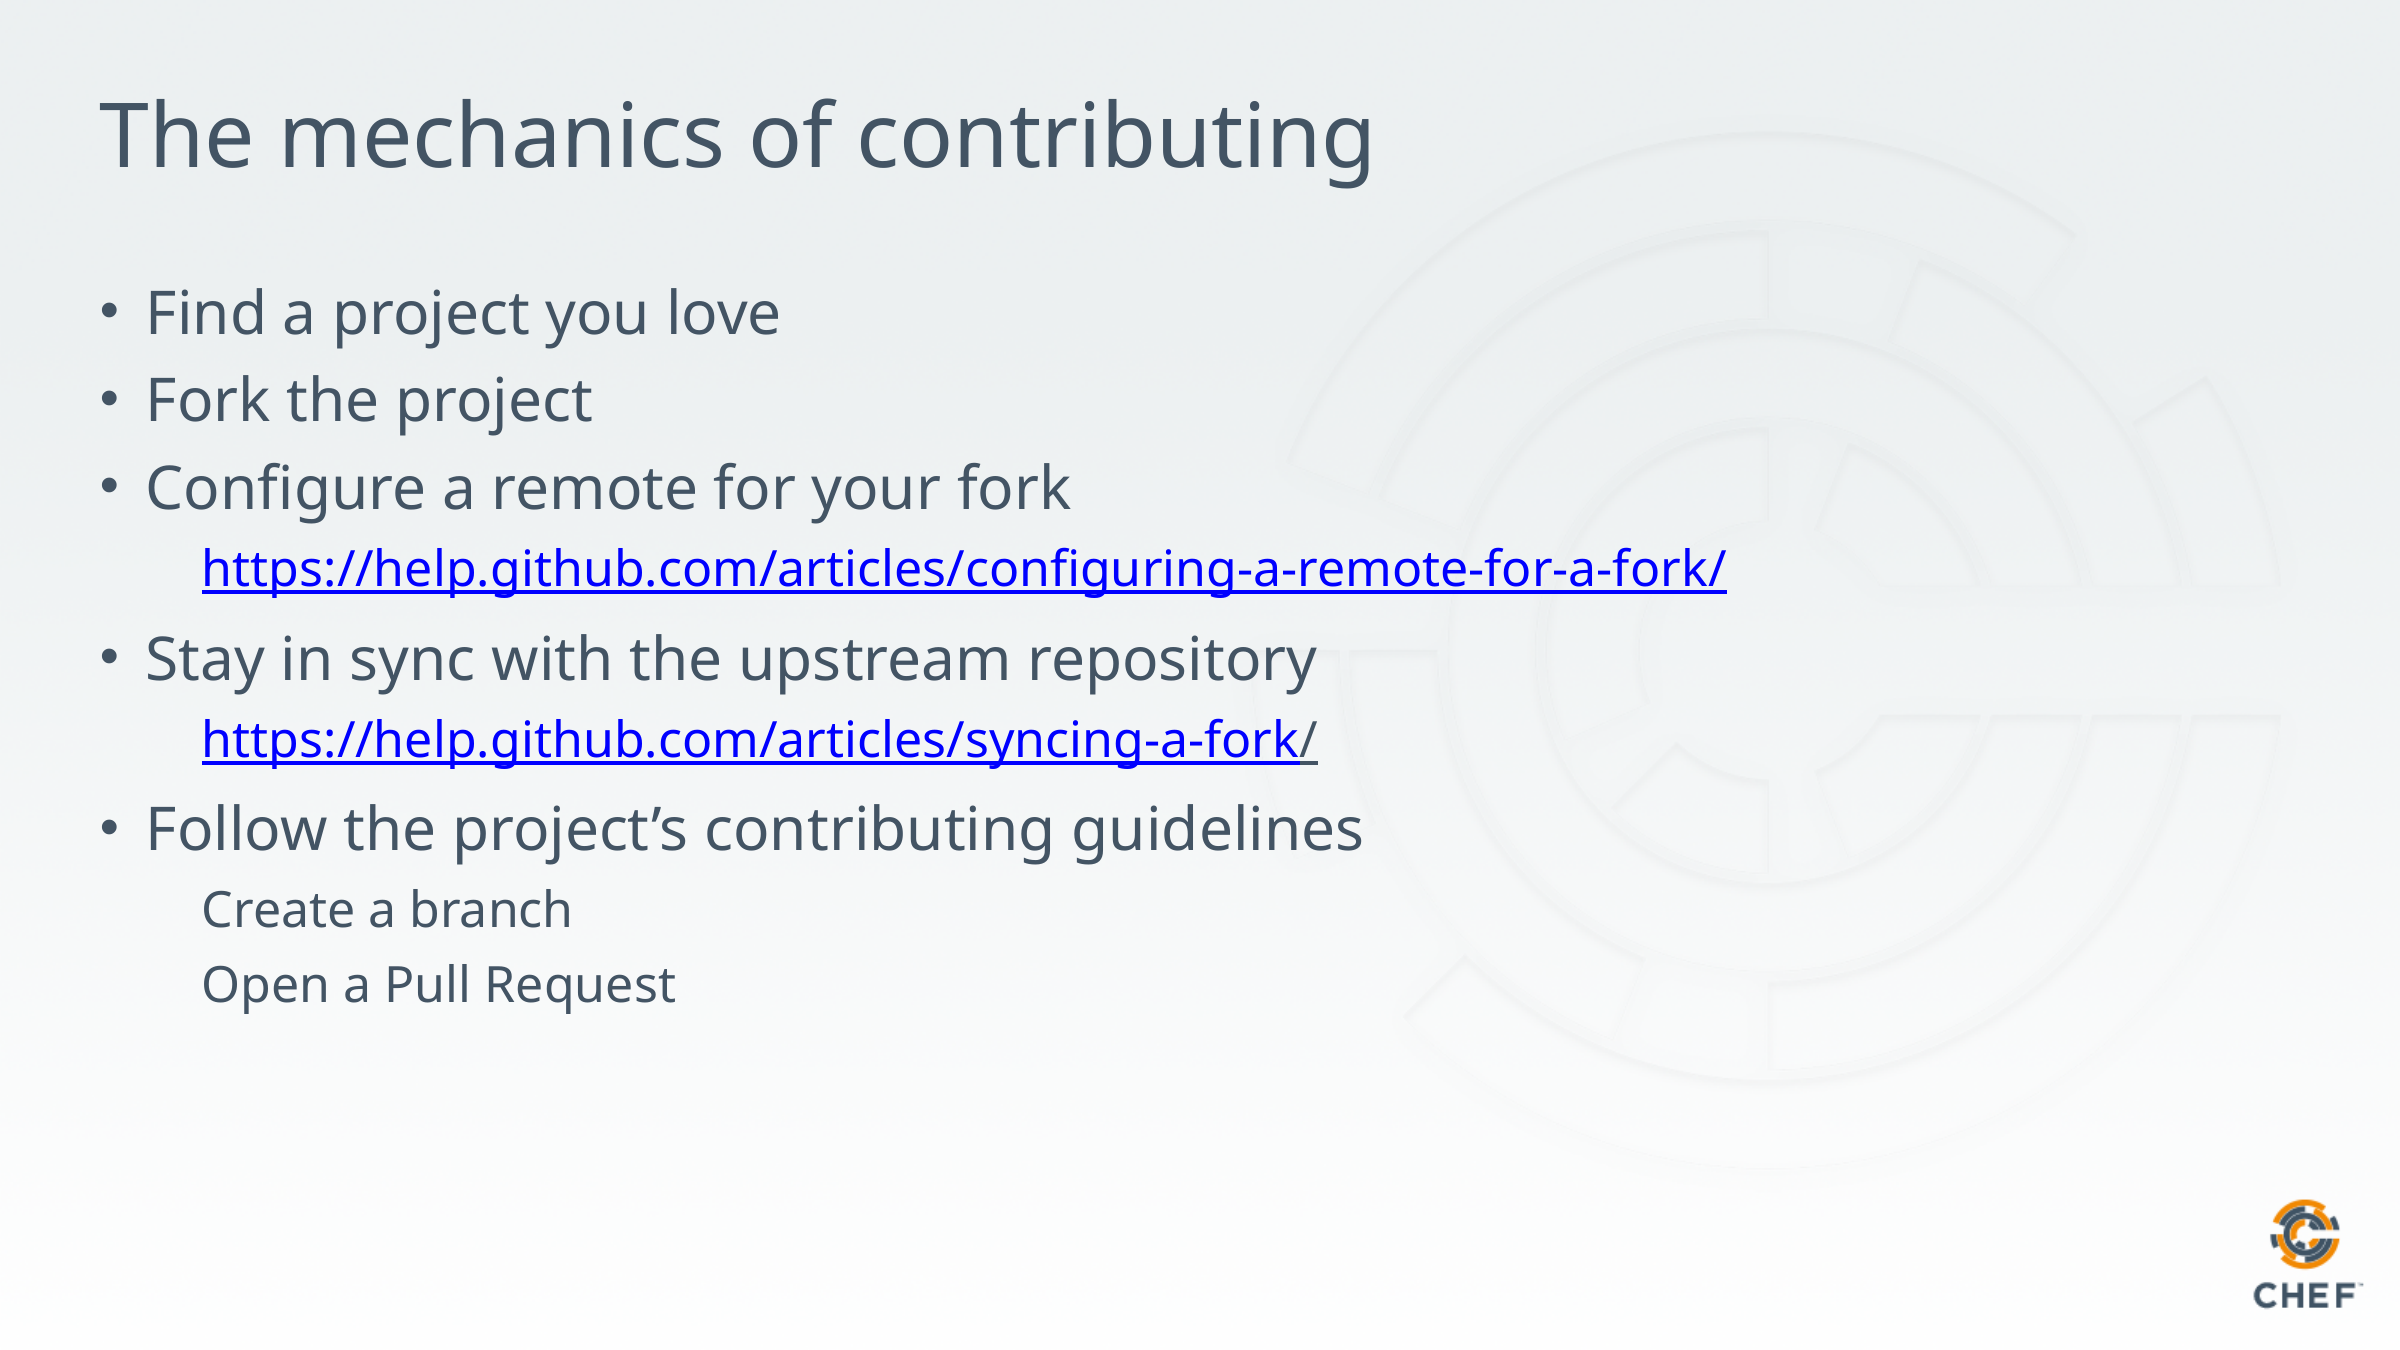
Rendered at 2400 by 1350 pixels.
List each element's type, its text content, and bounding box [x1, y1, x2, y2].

title The mechanics of contributing [99, 90, 2300, 190]
picture [0, 0, 2400, 1350]
list Find a project you love Fork the project Configure a remote for your fork https://help.github.com/articles/configuring-a-remote-for-a-fork/ Stay in sync with the upstream repository https://help.github.com/articles/syncing-a-fork/ Follow the project’s contributing guidelines Create a branch Open a Pull Request [99, 274, 2300, 1064]
